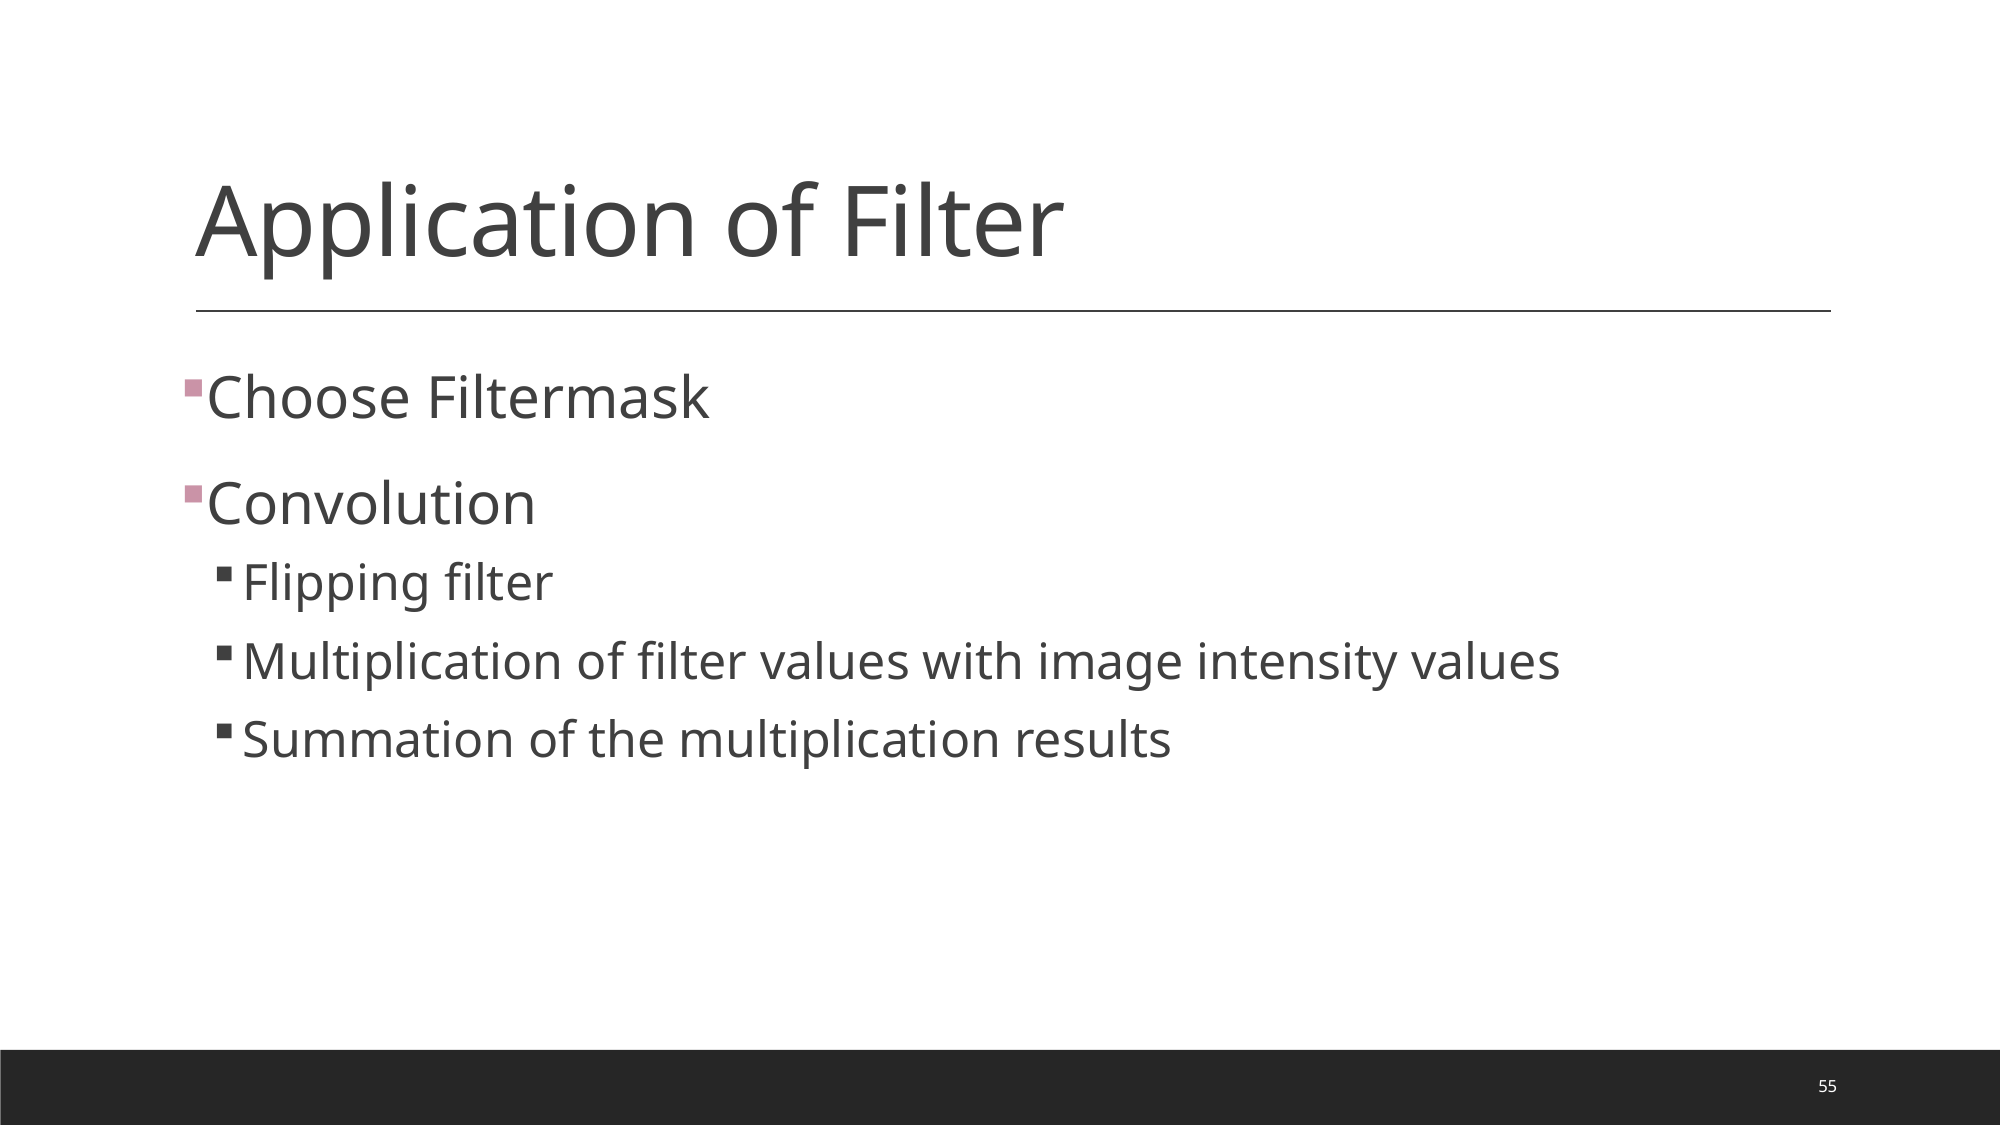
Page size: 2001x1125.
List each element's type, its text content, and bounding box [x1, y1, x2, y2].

list Choose Filtermask Convolution Flipping filter Multiplication of filter values with image intensity values Summation of the multiplication results [180, 345, 1830, 963]
title Application of Filter [180, 47, 1830, 285]
slide_number 55 [1803, 1057, 1932, 1118]
